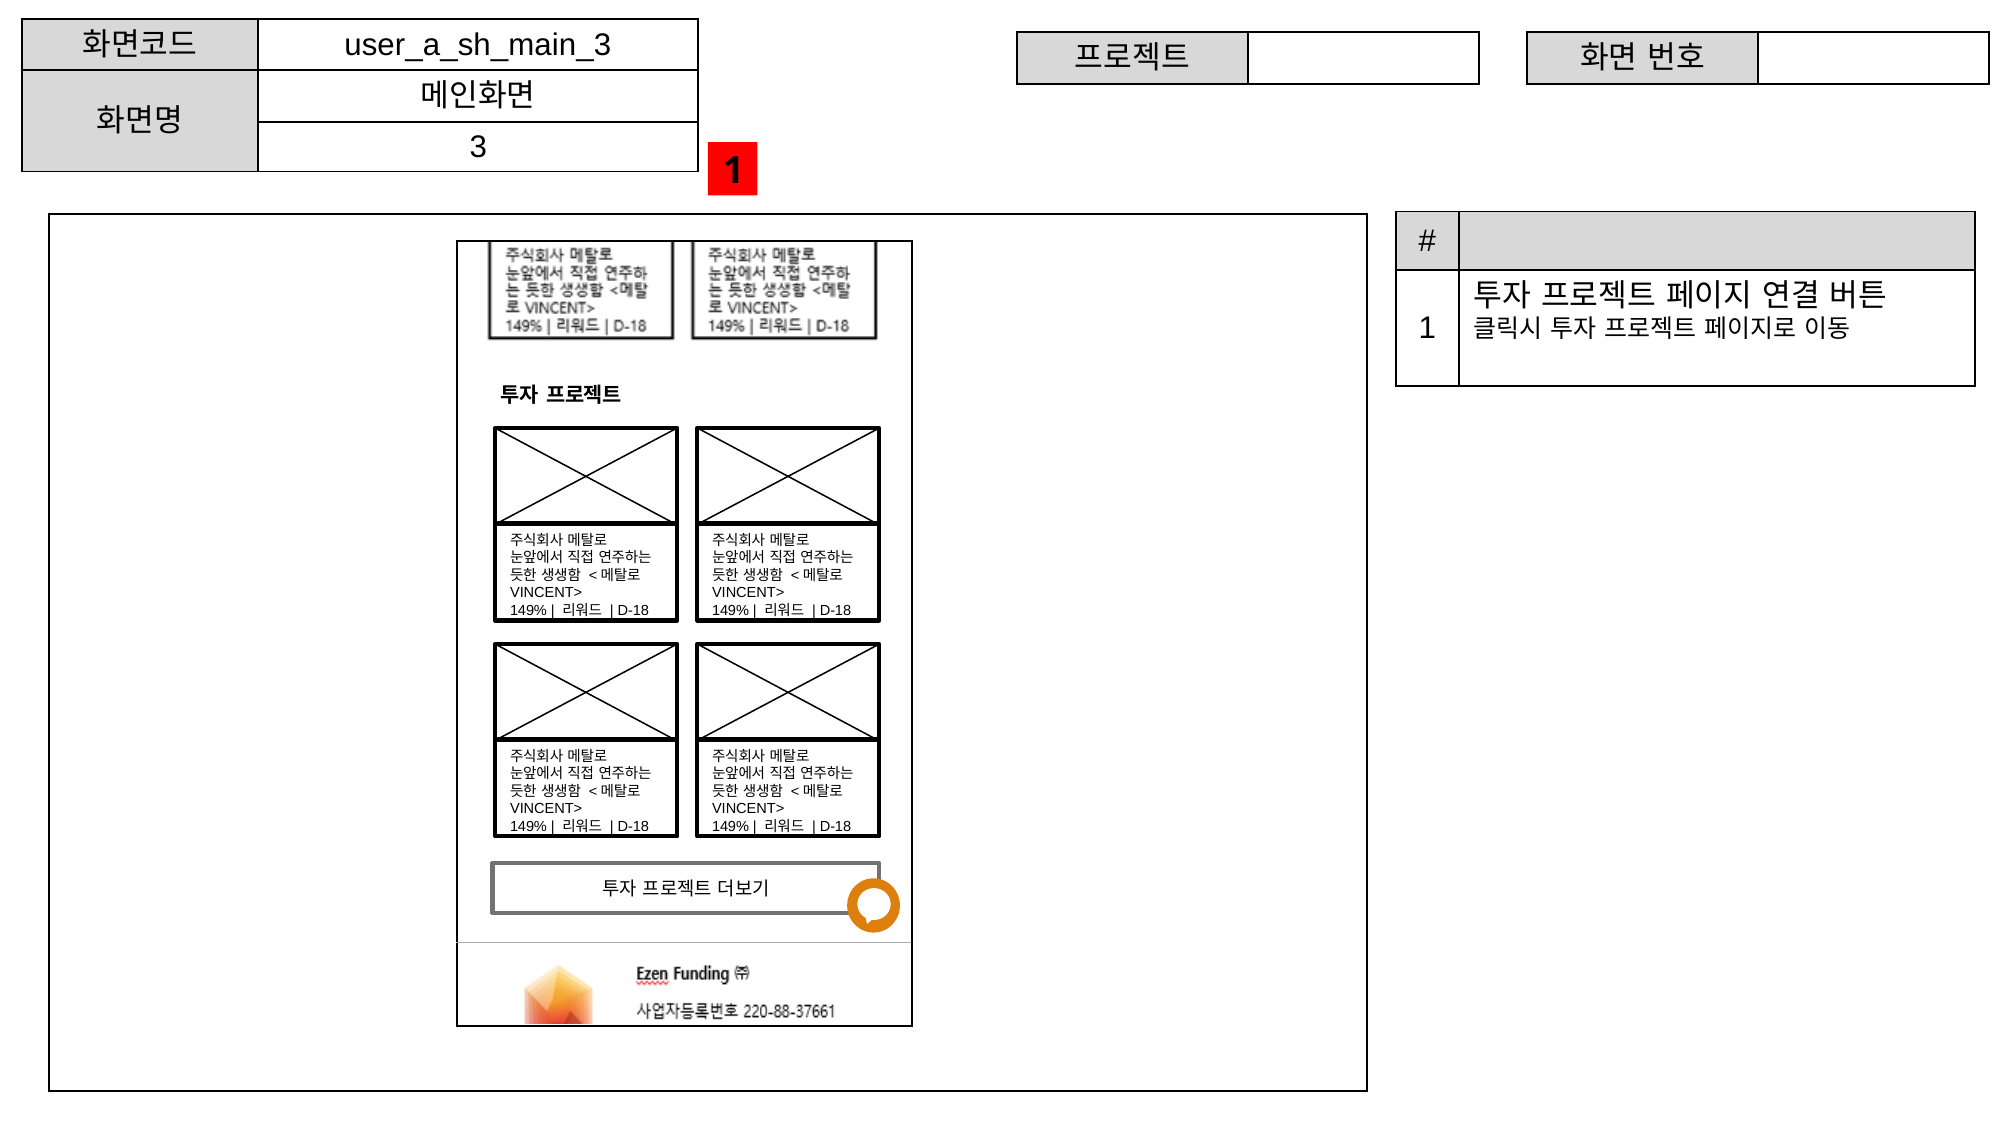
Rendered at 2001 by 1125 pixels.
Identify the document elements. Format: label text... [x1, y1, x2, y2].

table_cell 메인화면 [259, 71, 697, 121]
table_cell 1 [1397, 271, 1458, 385]
table_header 프로젝트 [1018, 33, 1247, 83]
table_header [1759, 33, 1988, 83]
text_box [494, 643, 678, 837]
table_header [1249, 33, 1478, 83]
picture [479, 242, 888, 344]
text_box [48, 213, 1367, 1092]
table_header [1460, 212, 1974, 269]
text_box 1 [707, 142, 758, 196]
table_cell 3 [259, 123, 697, 171]
table_cell 화면명 [23, 71, 257, 171]
table_header 화면 번호 [1528, 33, 1757, 83]
text_box [456, 241, 913, 1027]
table_header user_a_sh_main_3 [259, 20, 697, 69]
table_header # [1397, 212, 1458, 269]
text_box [846, 878, 901, 933]
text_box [494, 427, 678, 621]
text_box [697, 427, 880, 621]
picture [458, 943, 903, 1024]
table_header 화면코드 [23, 20, 257, 69]
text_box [697, 643, 880, 837]
table_cell 투자 프로젝트 페이지 연결 버튼 클릭시 투자 프로젝트 페이지로 이동 [1460, 271, 1974, 385]
